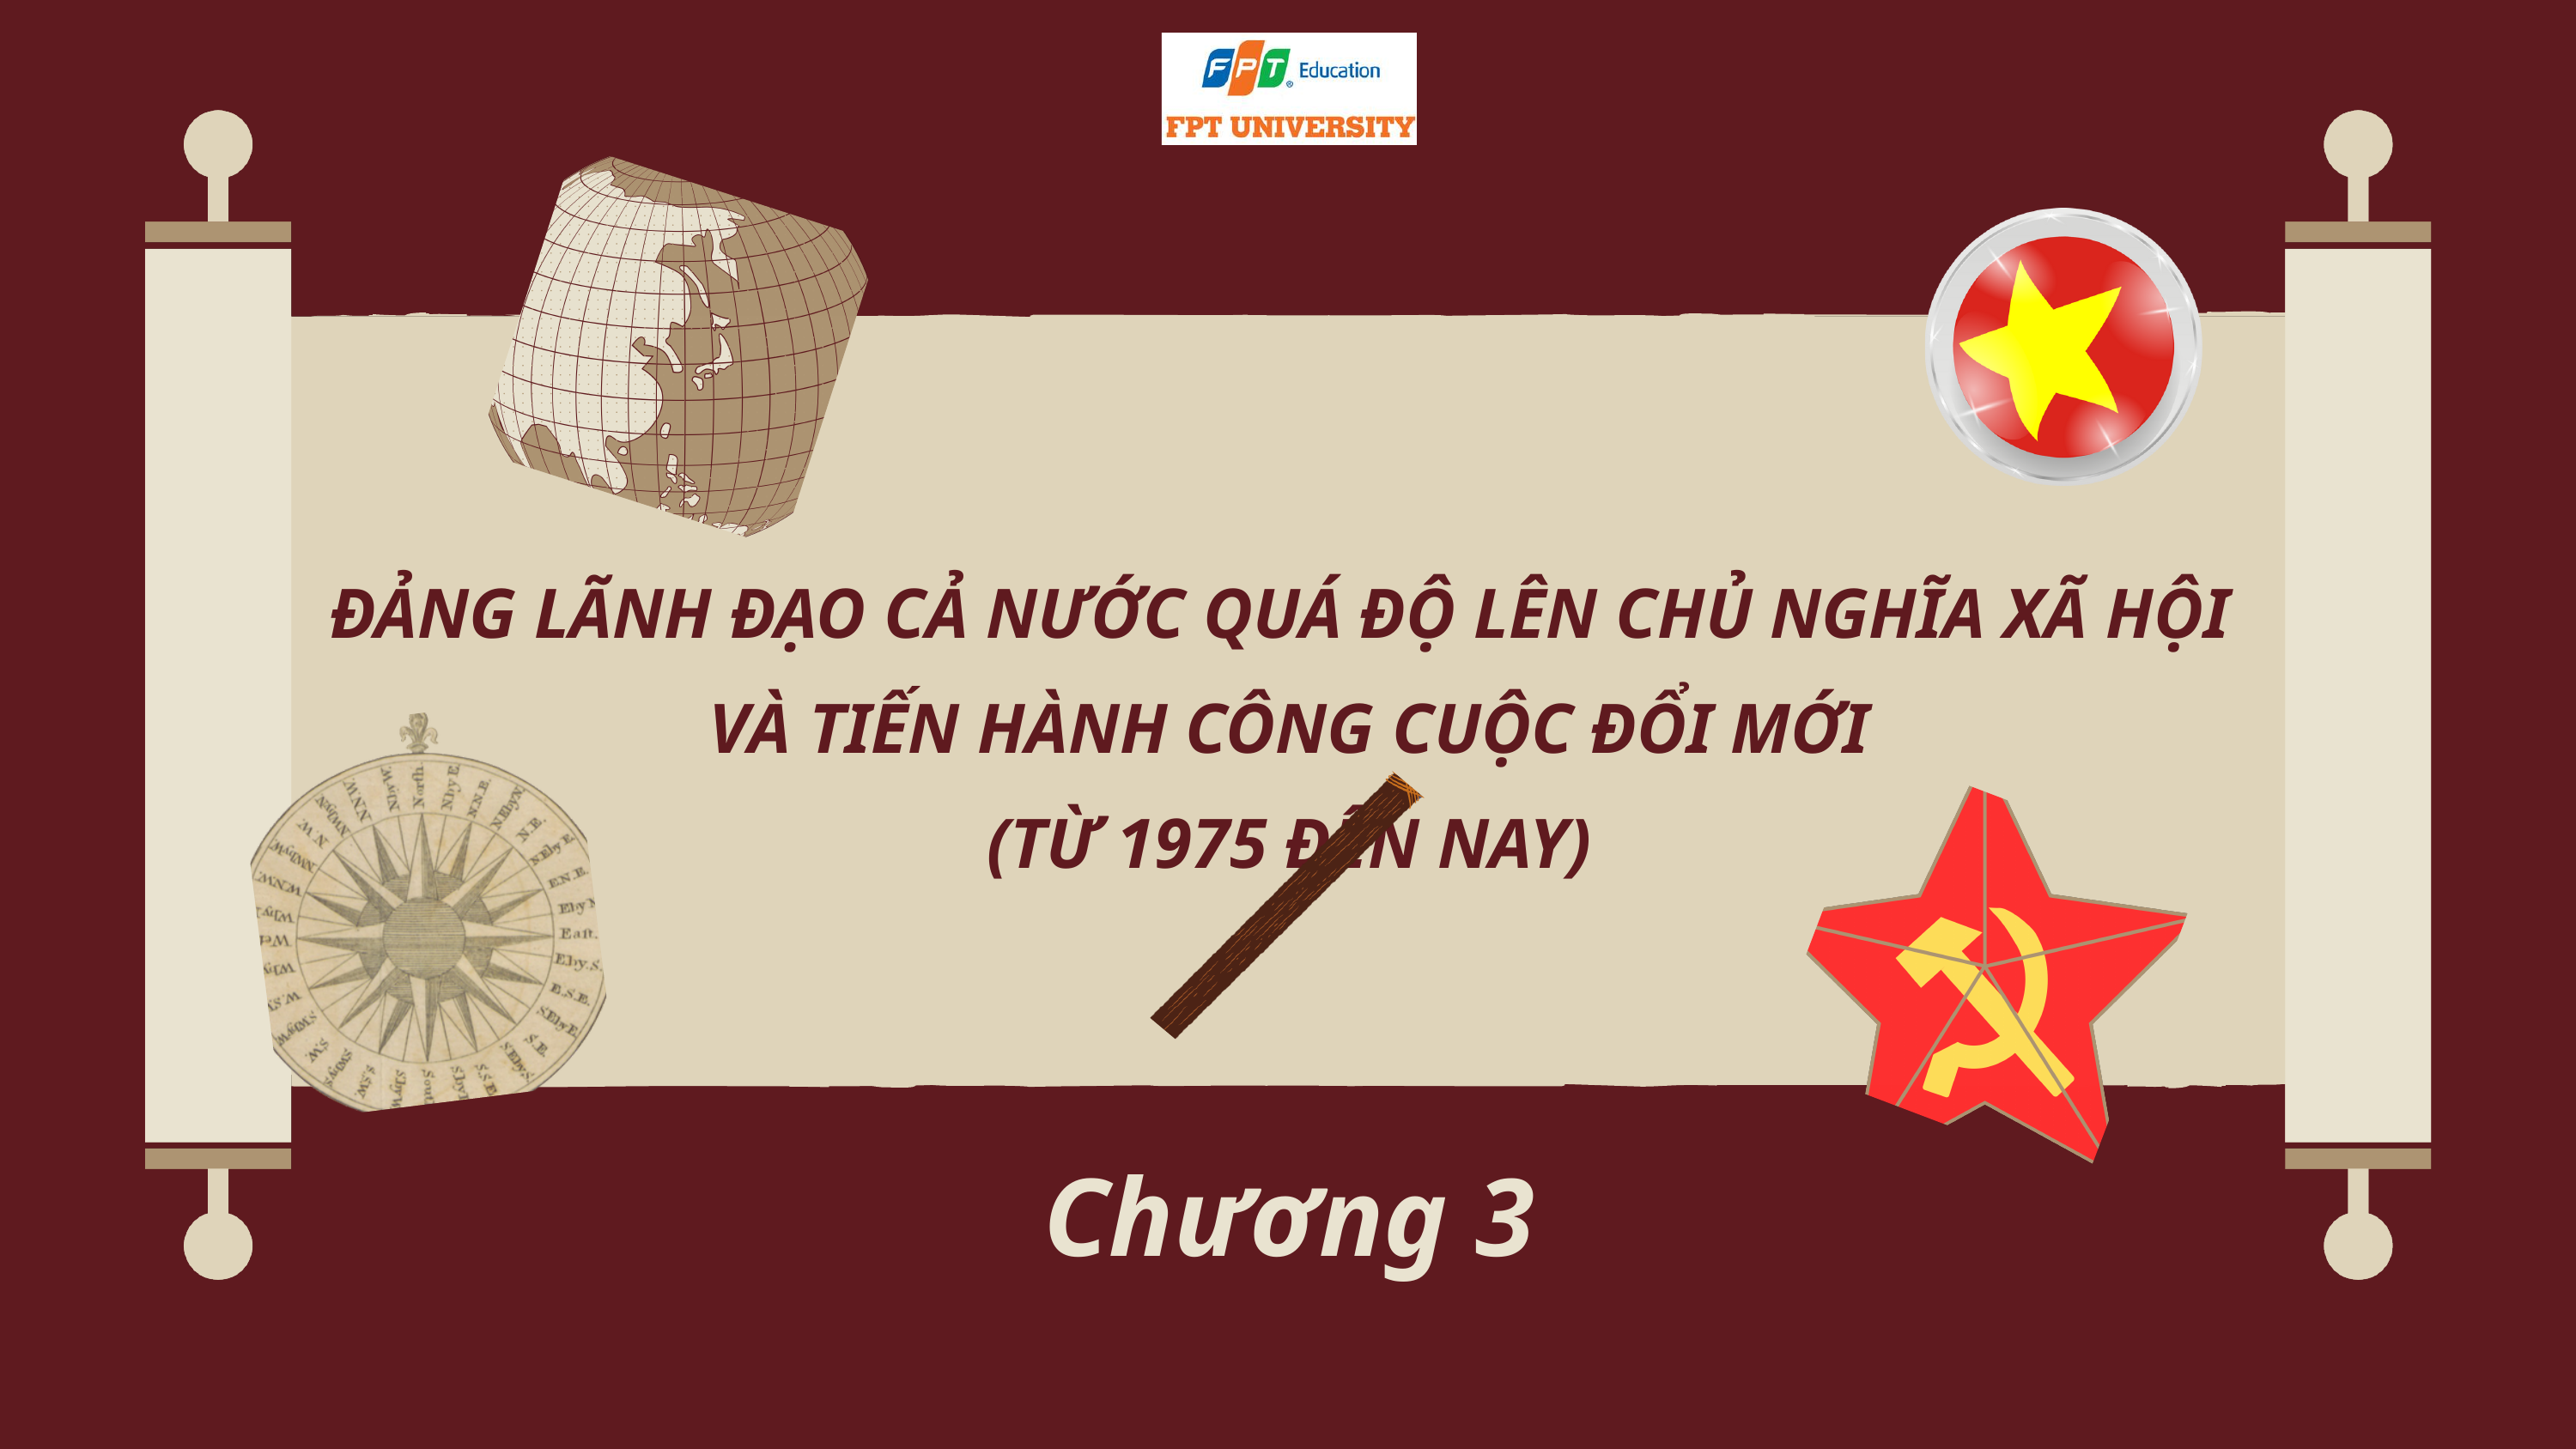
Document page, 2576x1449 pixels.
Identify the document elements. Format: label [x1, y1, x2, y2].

text_box [1161, 33, 1417, 107]
text_box [144, 110, 2432, 1280]
